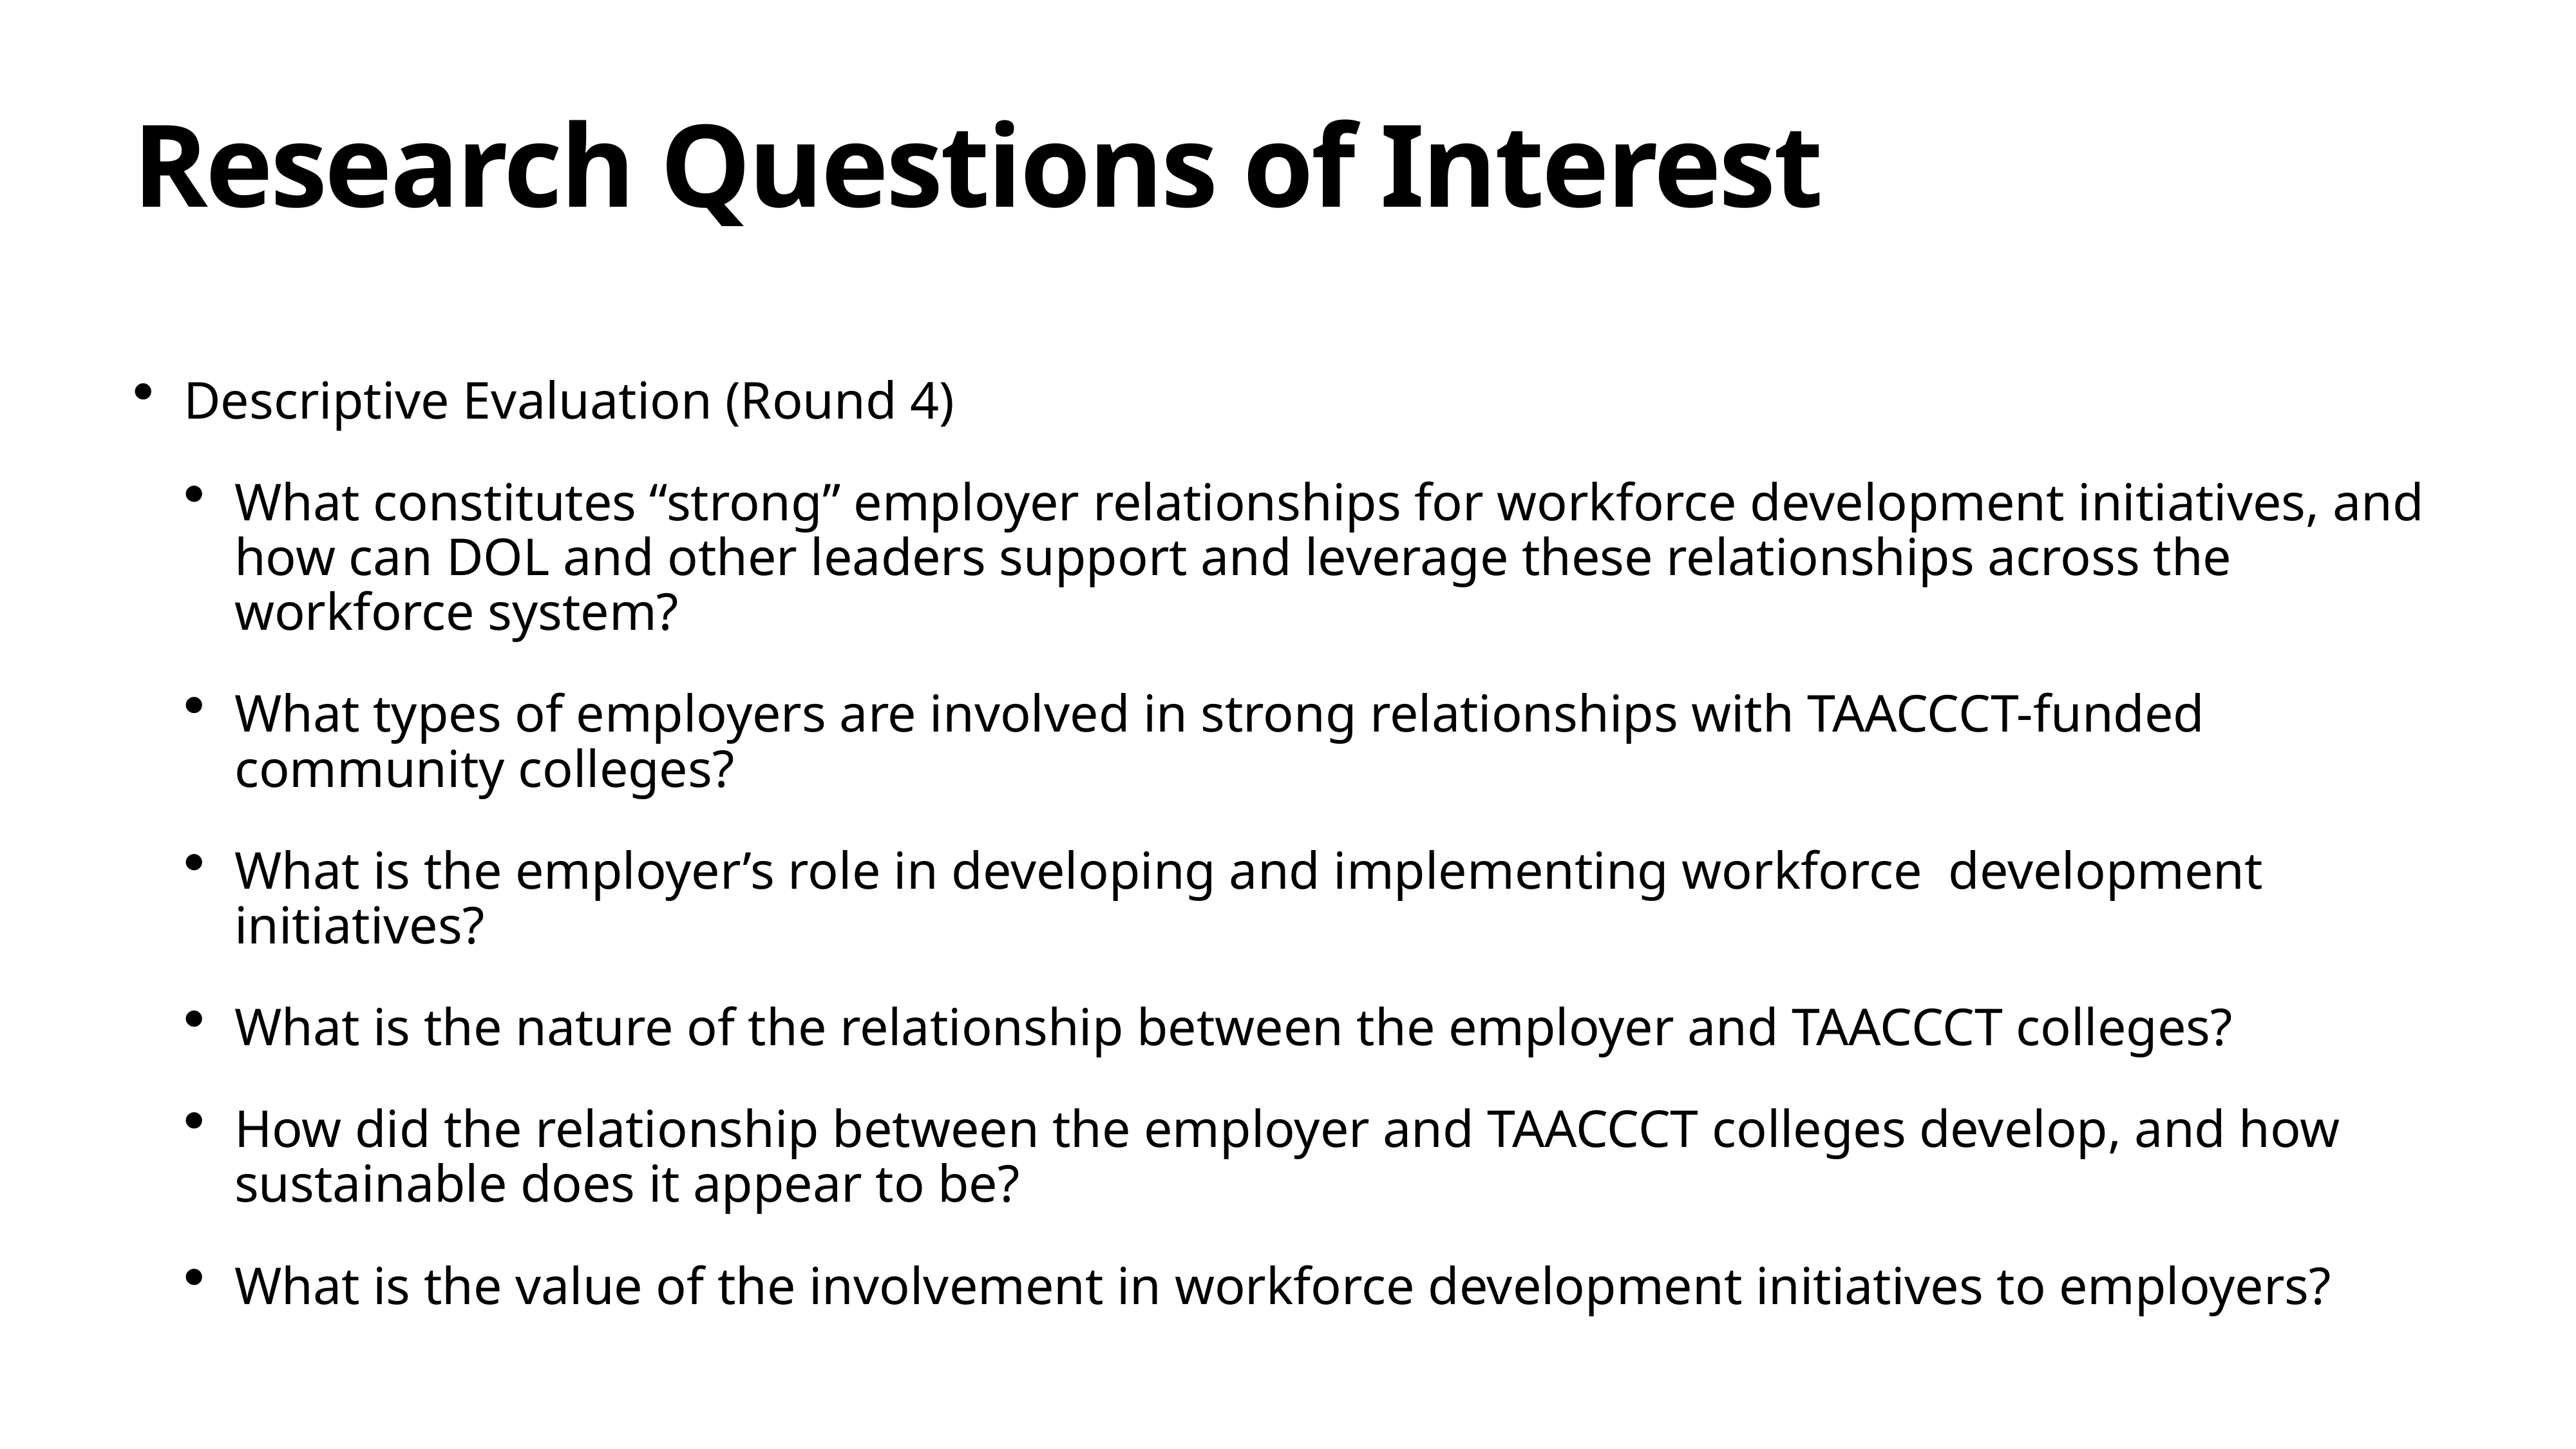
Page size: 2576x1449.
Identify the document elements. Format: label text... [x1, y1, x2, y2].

title Research Questions of Interest [127, 113, 2449, 266]
list Descriptive Evaluation (Round 4) What constitutes “strong” employer relationships for workforce development initiatives, and how can DOL and other leaders support and leverage these relationships across the workforce system? What types of employers are involved in strong relationships with TAACCCT-funded community colleges? What is the employer’s role in developing and implementing workforce development initiatives? What is the nature of the relationship between the employer and TAACCCT colleges? How did the relationship between the employer and TAACCCT colleges develop, and how sustainable does it appear to be? What is the value of the involvement in workforce development initiatives to employers? [127, 369, 2449, 1321]
